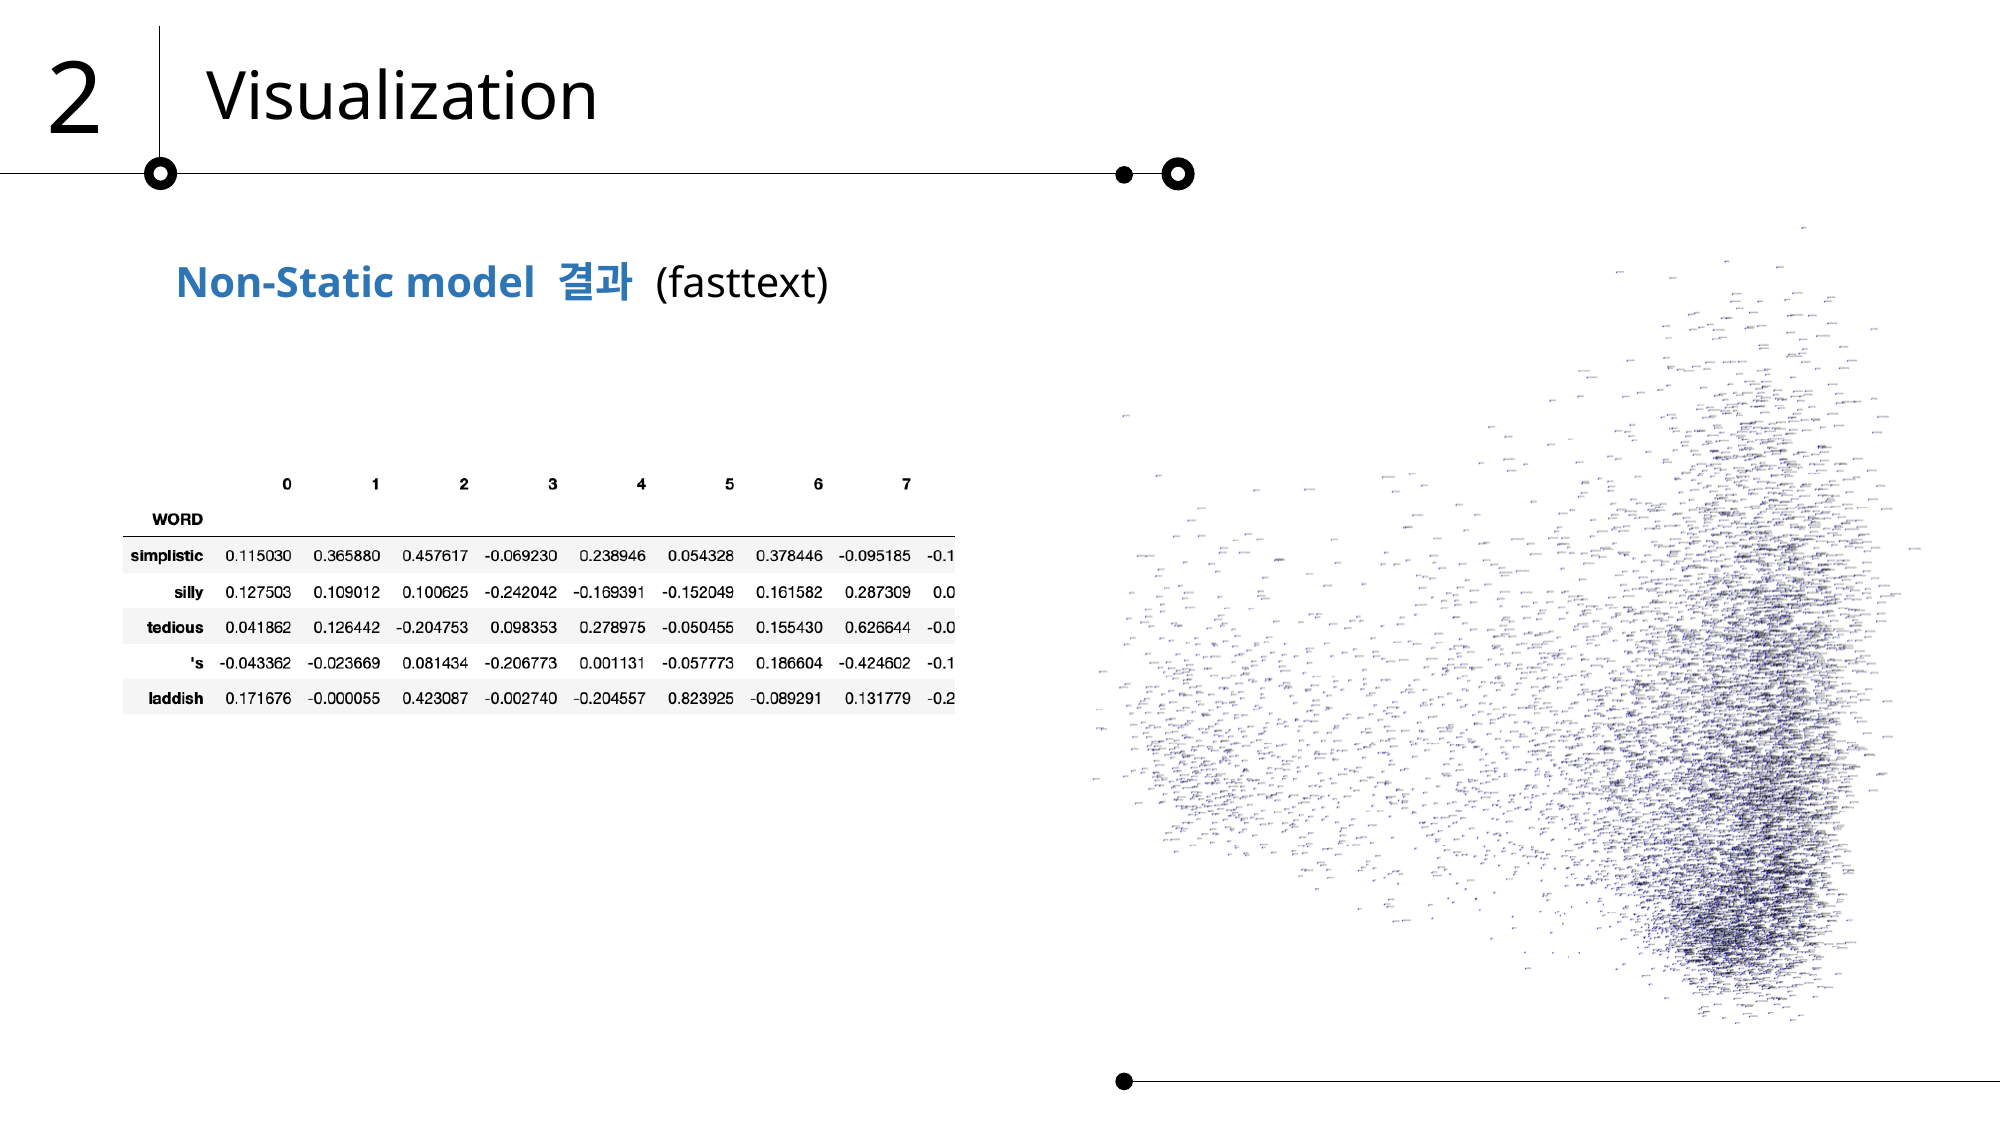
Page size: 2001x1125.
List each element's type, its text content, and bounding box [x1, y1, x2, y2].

picture [121, 459, 962, 730]
picture [1063, 203, 1939, 1048]
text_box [1115, 1072, 2000, 1091]
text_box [0, 25, 1190, 186]
text_box Non-Static model 결과 (fasttext) [160, 248, 854, 313]
